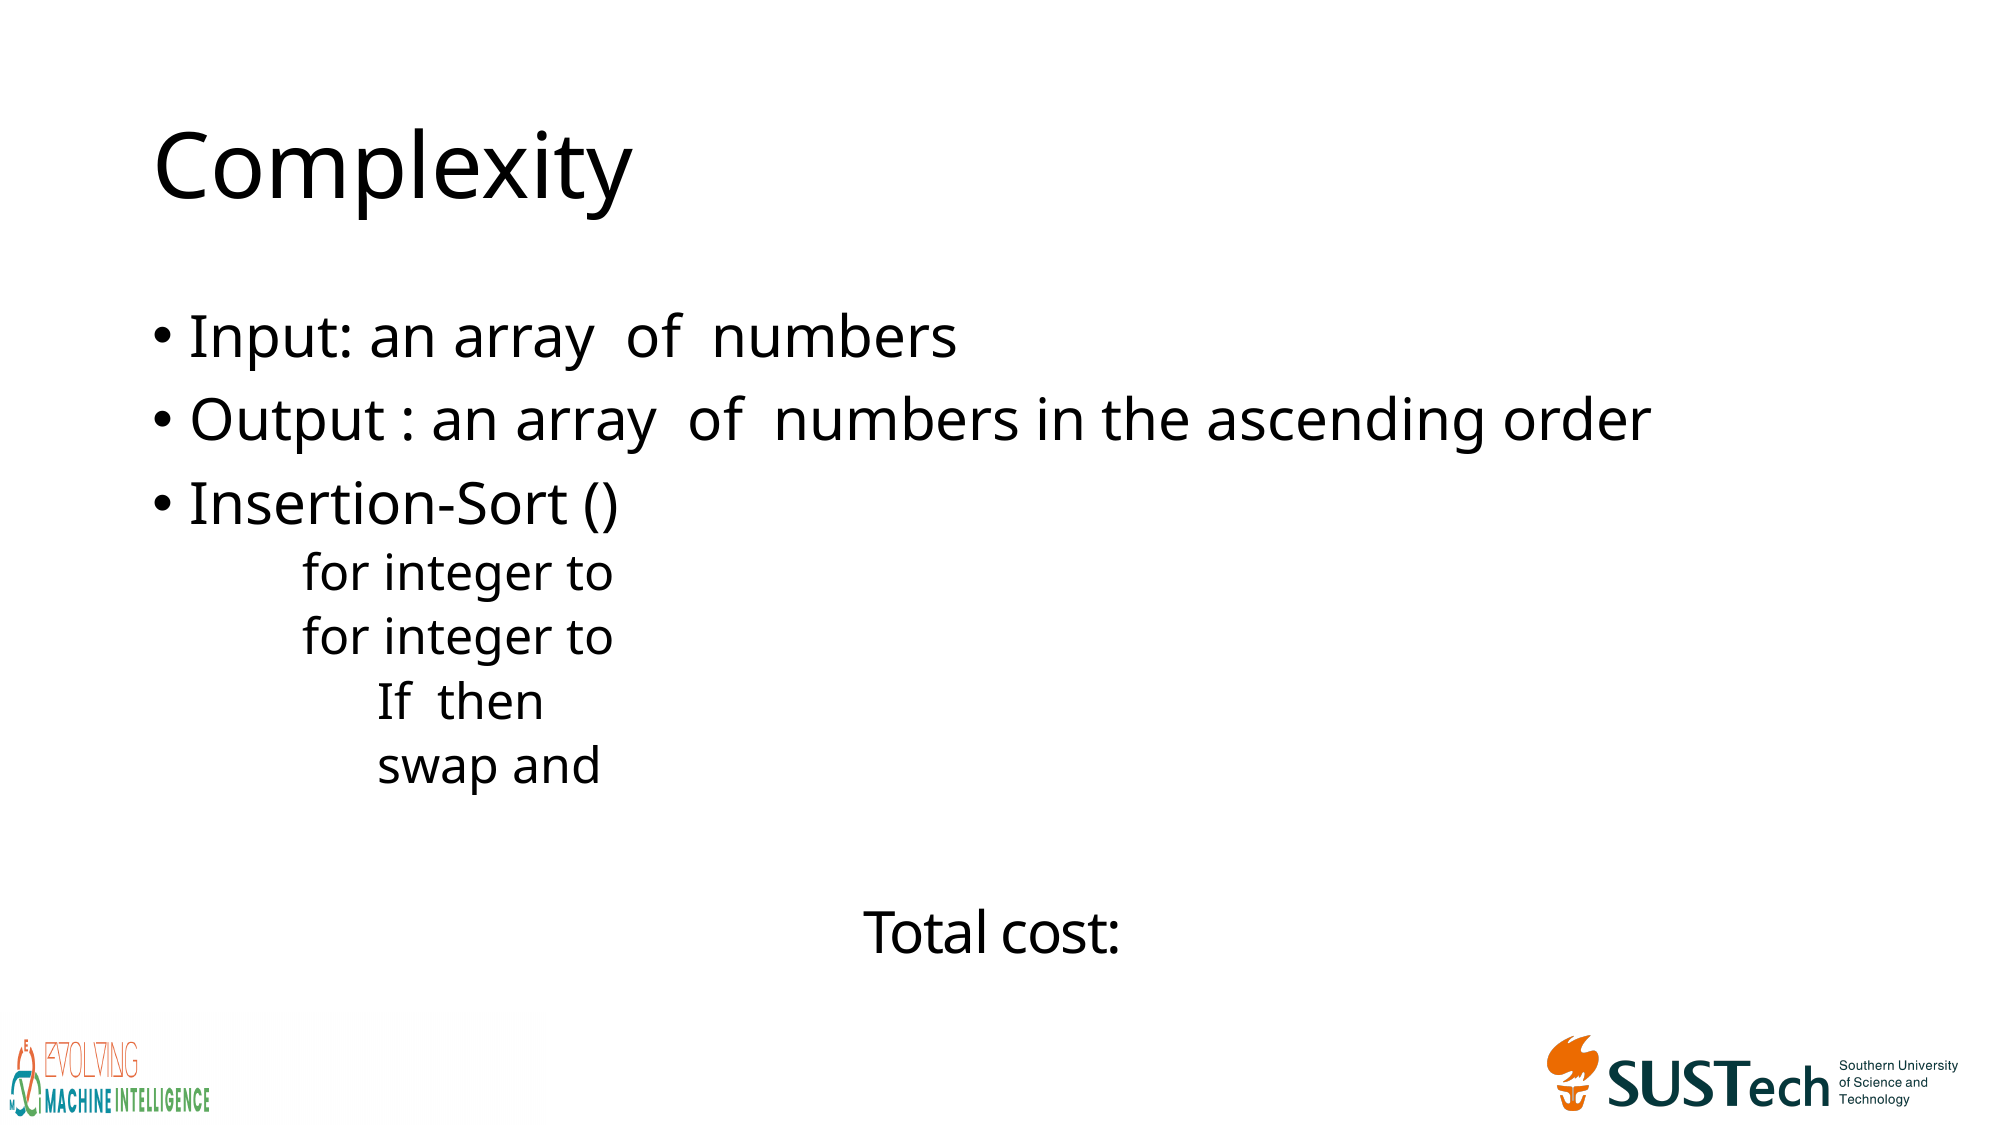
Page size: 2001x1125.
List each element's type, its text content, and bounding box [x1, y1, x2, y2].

picture [1547, 1035, 1958, 1111]
picture [0, 1012, 547, 1125]
title Complexity [137, 59, 1863, 278]
